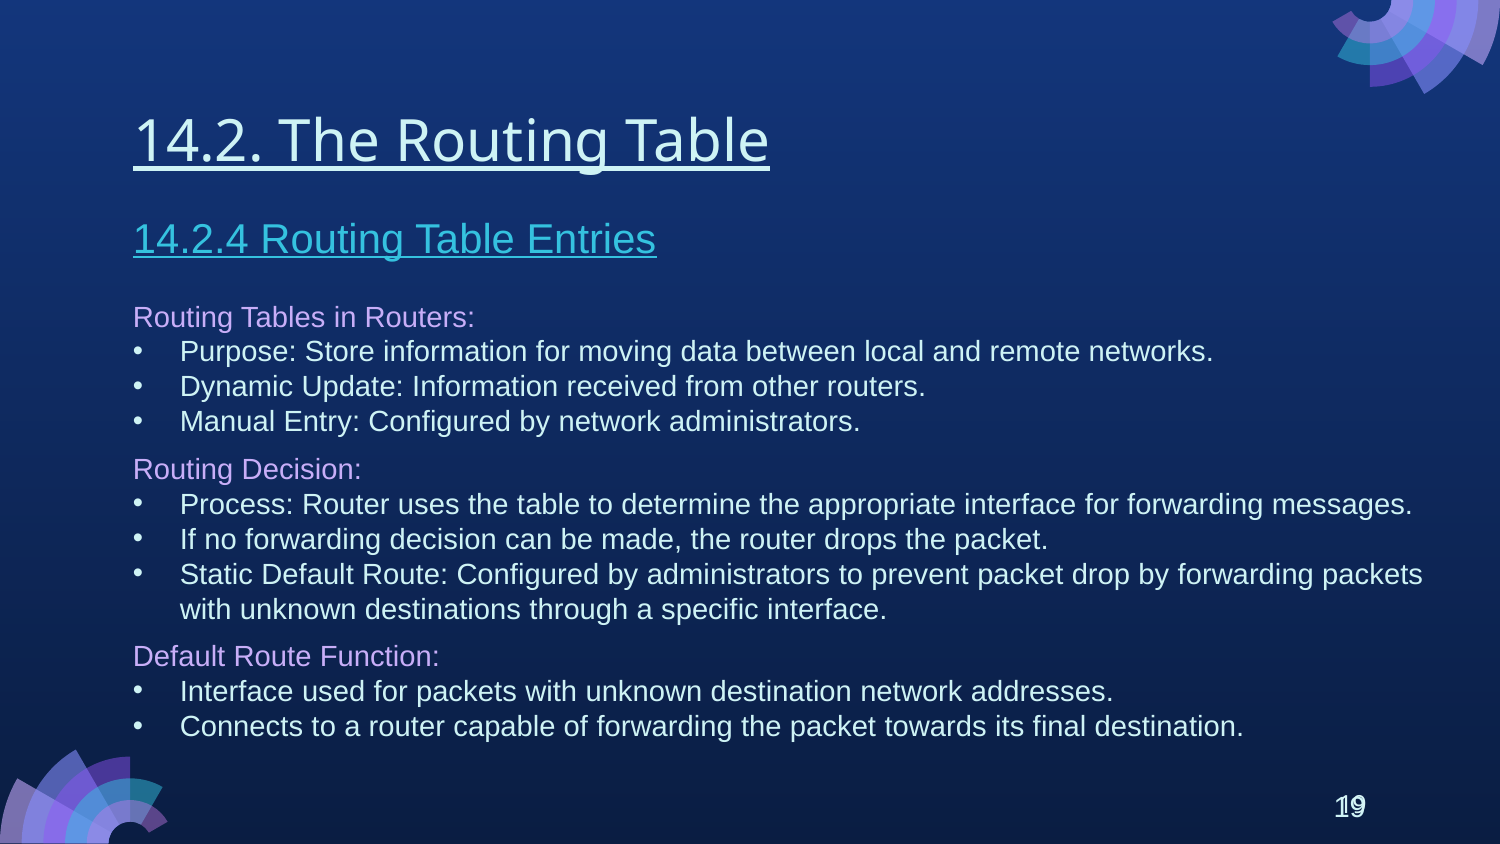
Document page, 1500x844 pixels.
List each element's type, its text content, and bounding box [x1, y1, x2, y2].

text_box 14.2.4 Routing Table Entries [118, 204, 1382, 270]
footer 19 [875, 783, 1382, 829]
title 14.2. The Routing Table [118, 88, 1382, 183]
text_box Routing Tables in Routers: Purpose: Store information for moving data between local and remote networks. Dynamic Update: Information received from other routers. Manual Entry: Configured by network administrators. Routing Decision: Process: Router uses the table to determine the appropriate interface for forwarding messages. If no forwarding decision can be made, the router drops the packet. Static Default Route: Configured by administrators to prevent packet drop by forwarding packets with unknown destinations through a specific interface. Default Route Function: Interface used for packets with unknown destination network addresses. Connects to a router capable of forwarding the packet towards its final destination. [118, 290, 1464, 750]
